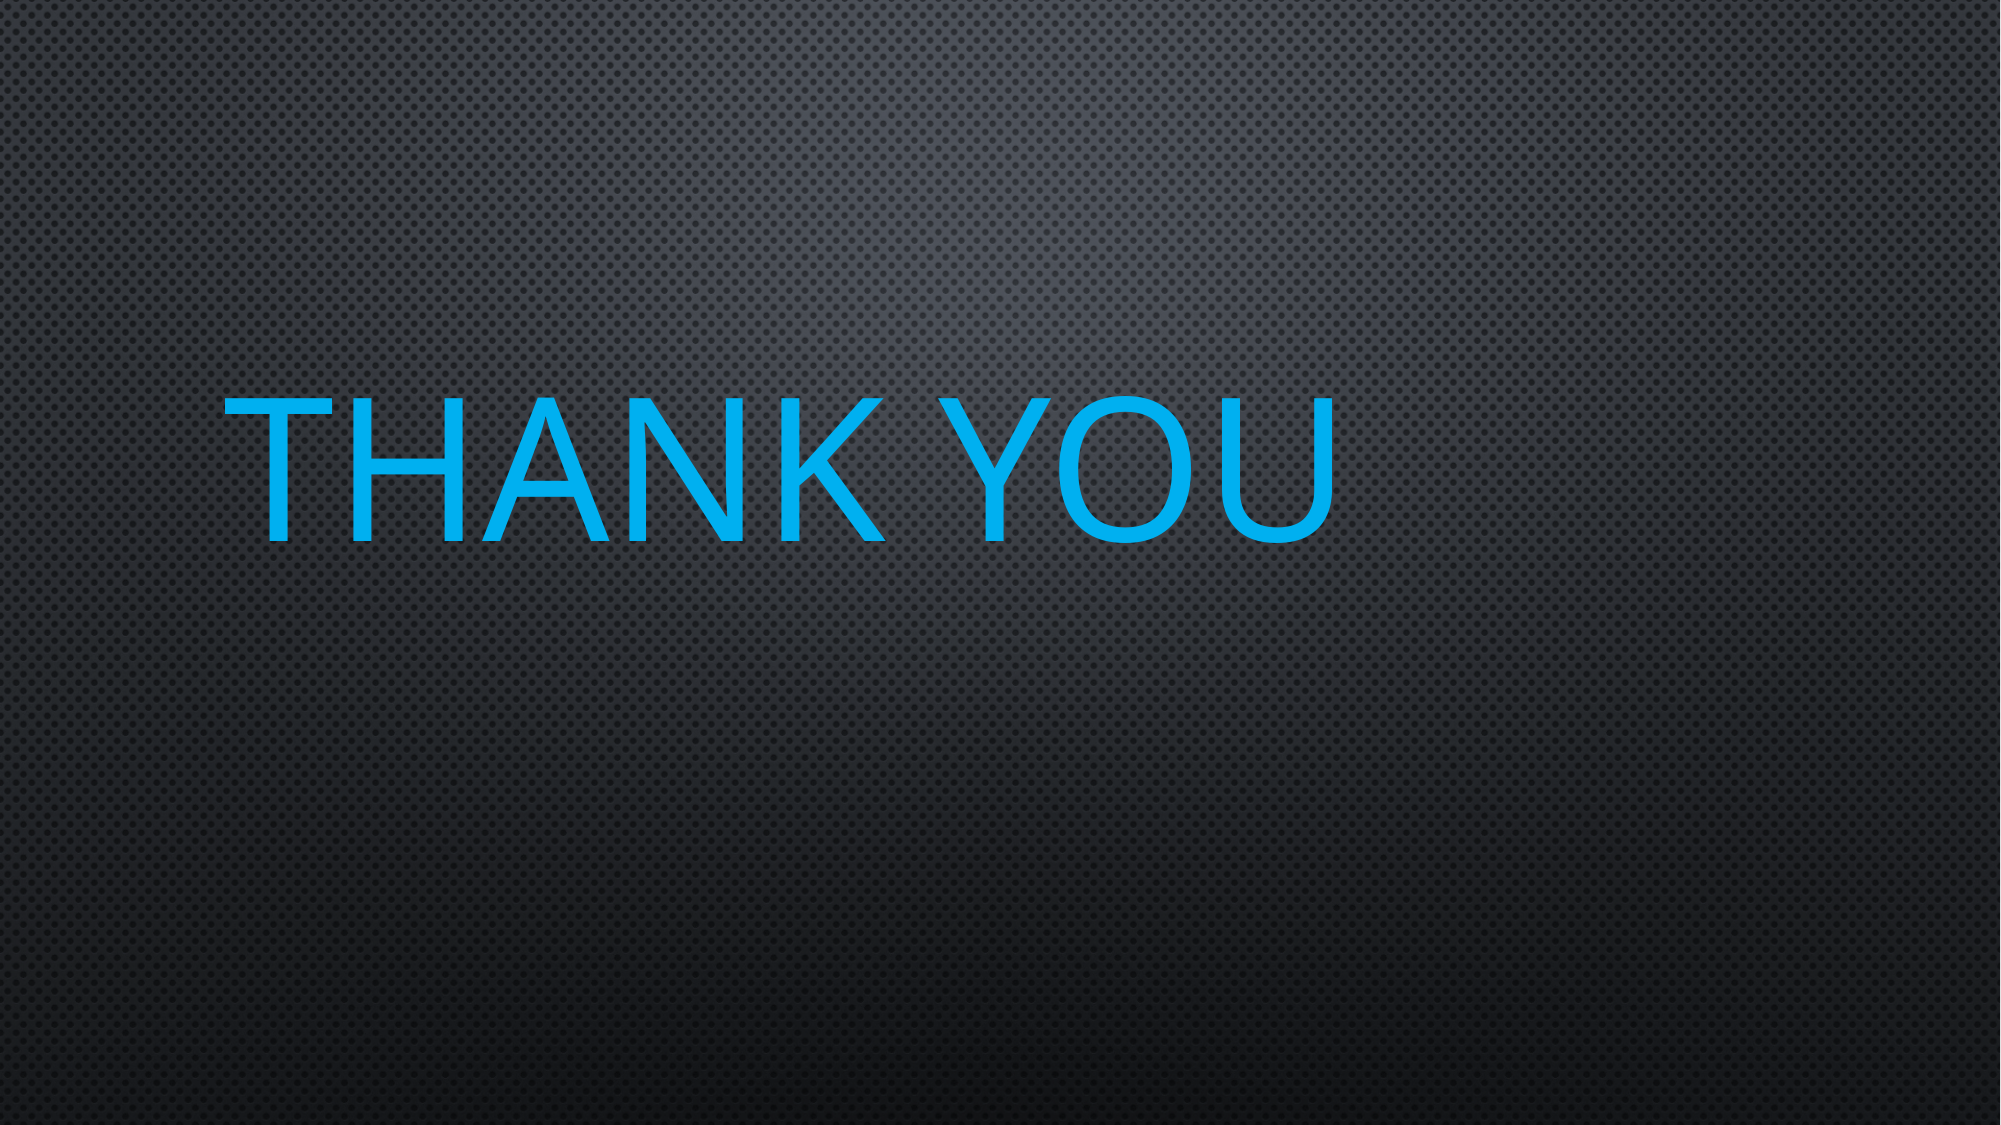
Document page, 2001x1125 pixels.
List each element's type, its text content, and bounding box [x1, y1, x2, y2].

list thank you [208, 204, 1834, 718]
